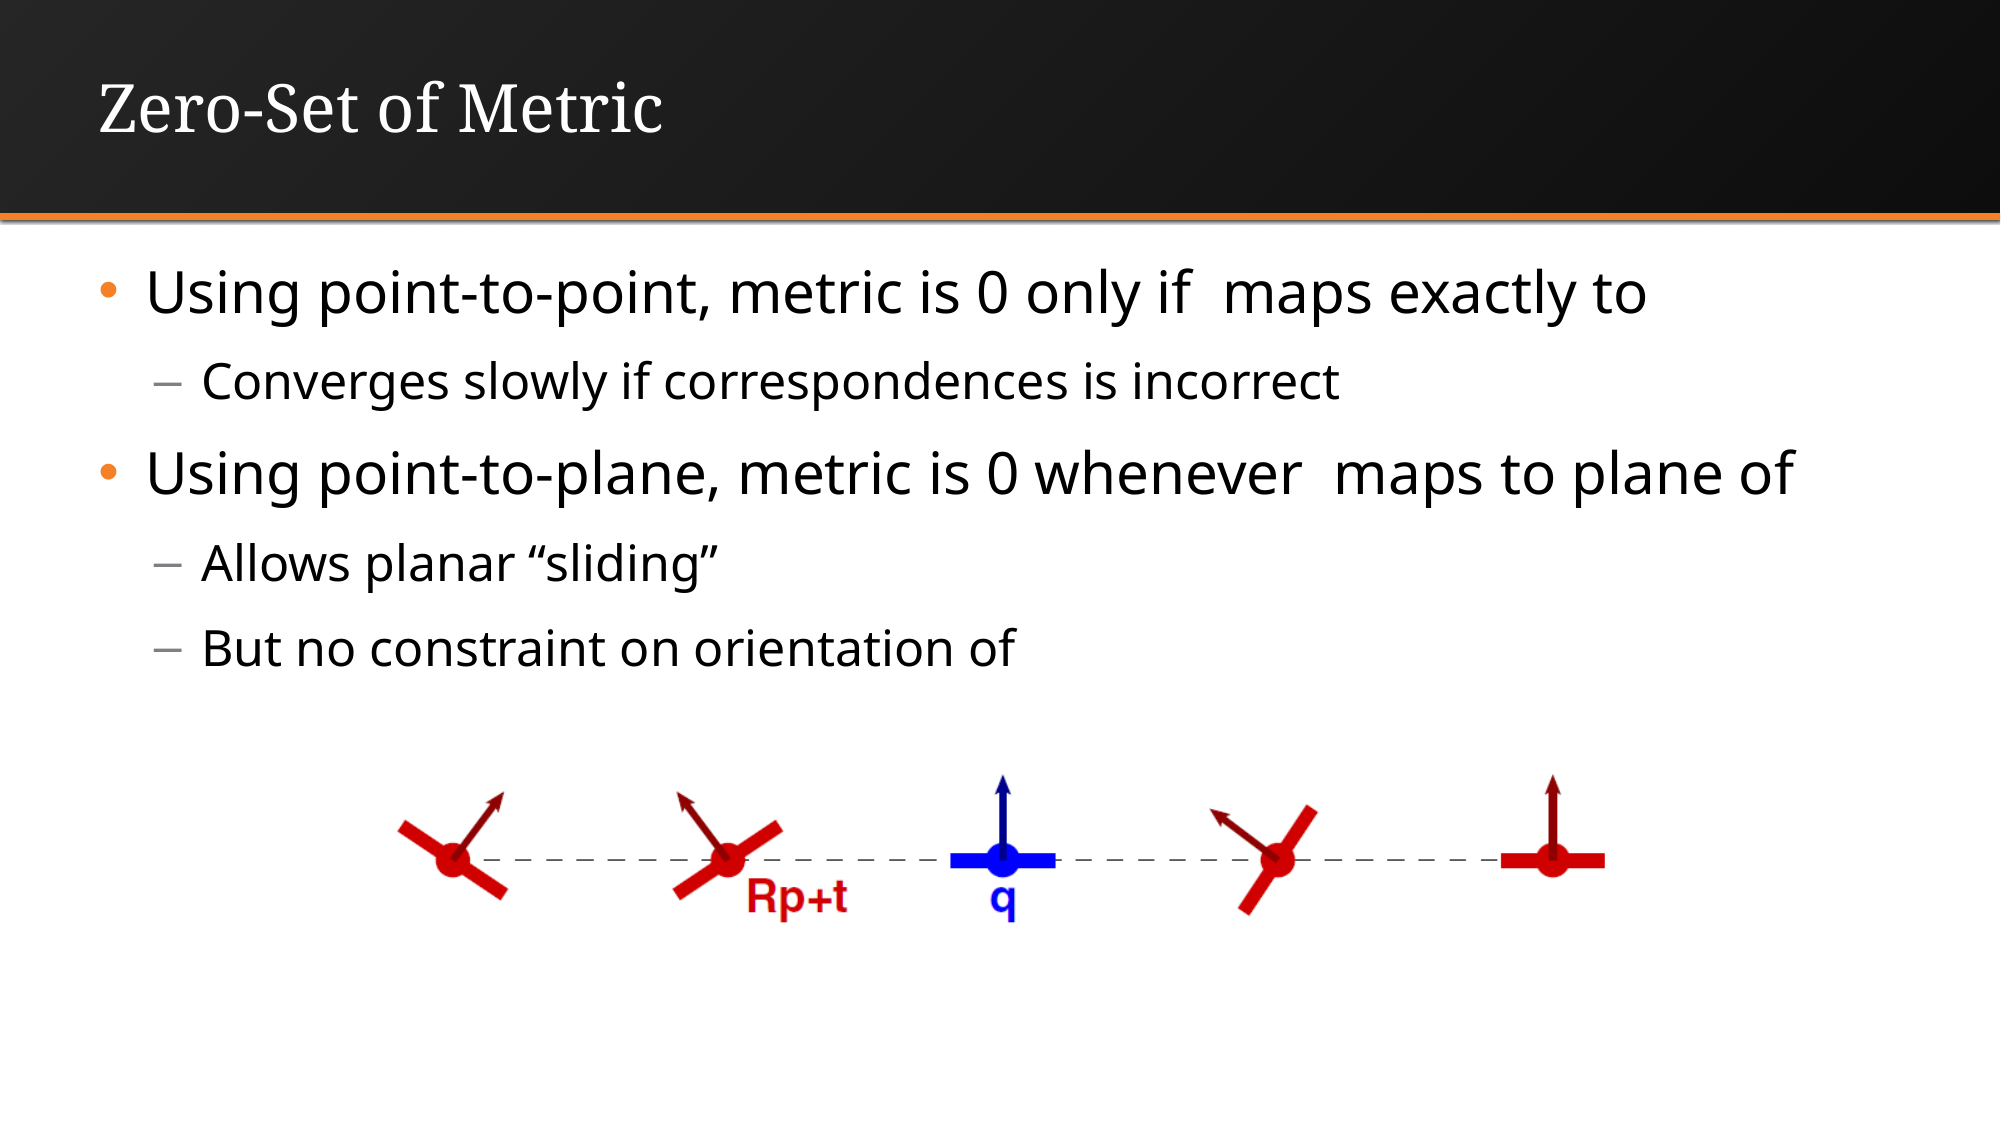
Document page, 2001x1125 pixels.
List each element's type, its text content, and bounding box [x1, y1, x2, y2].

title Zero-Set of Metric [83, 0, 1917, 213]
picture [370, 759, 1630, 940]
